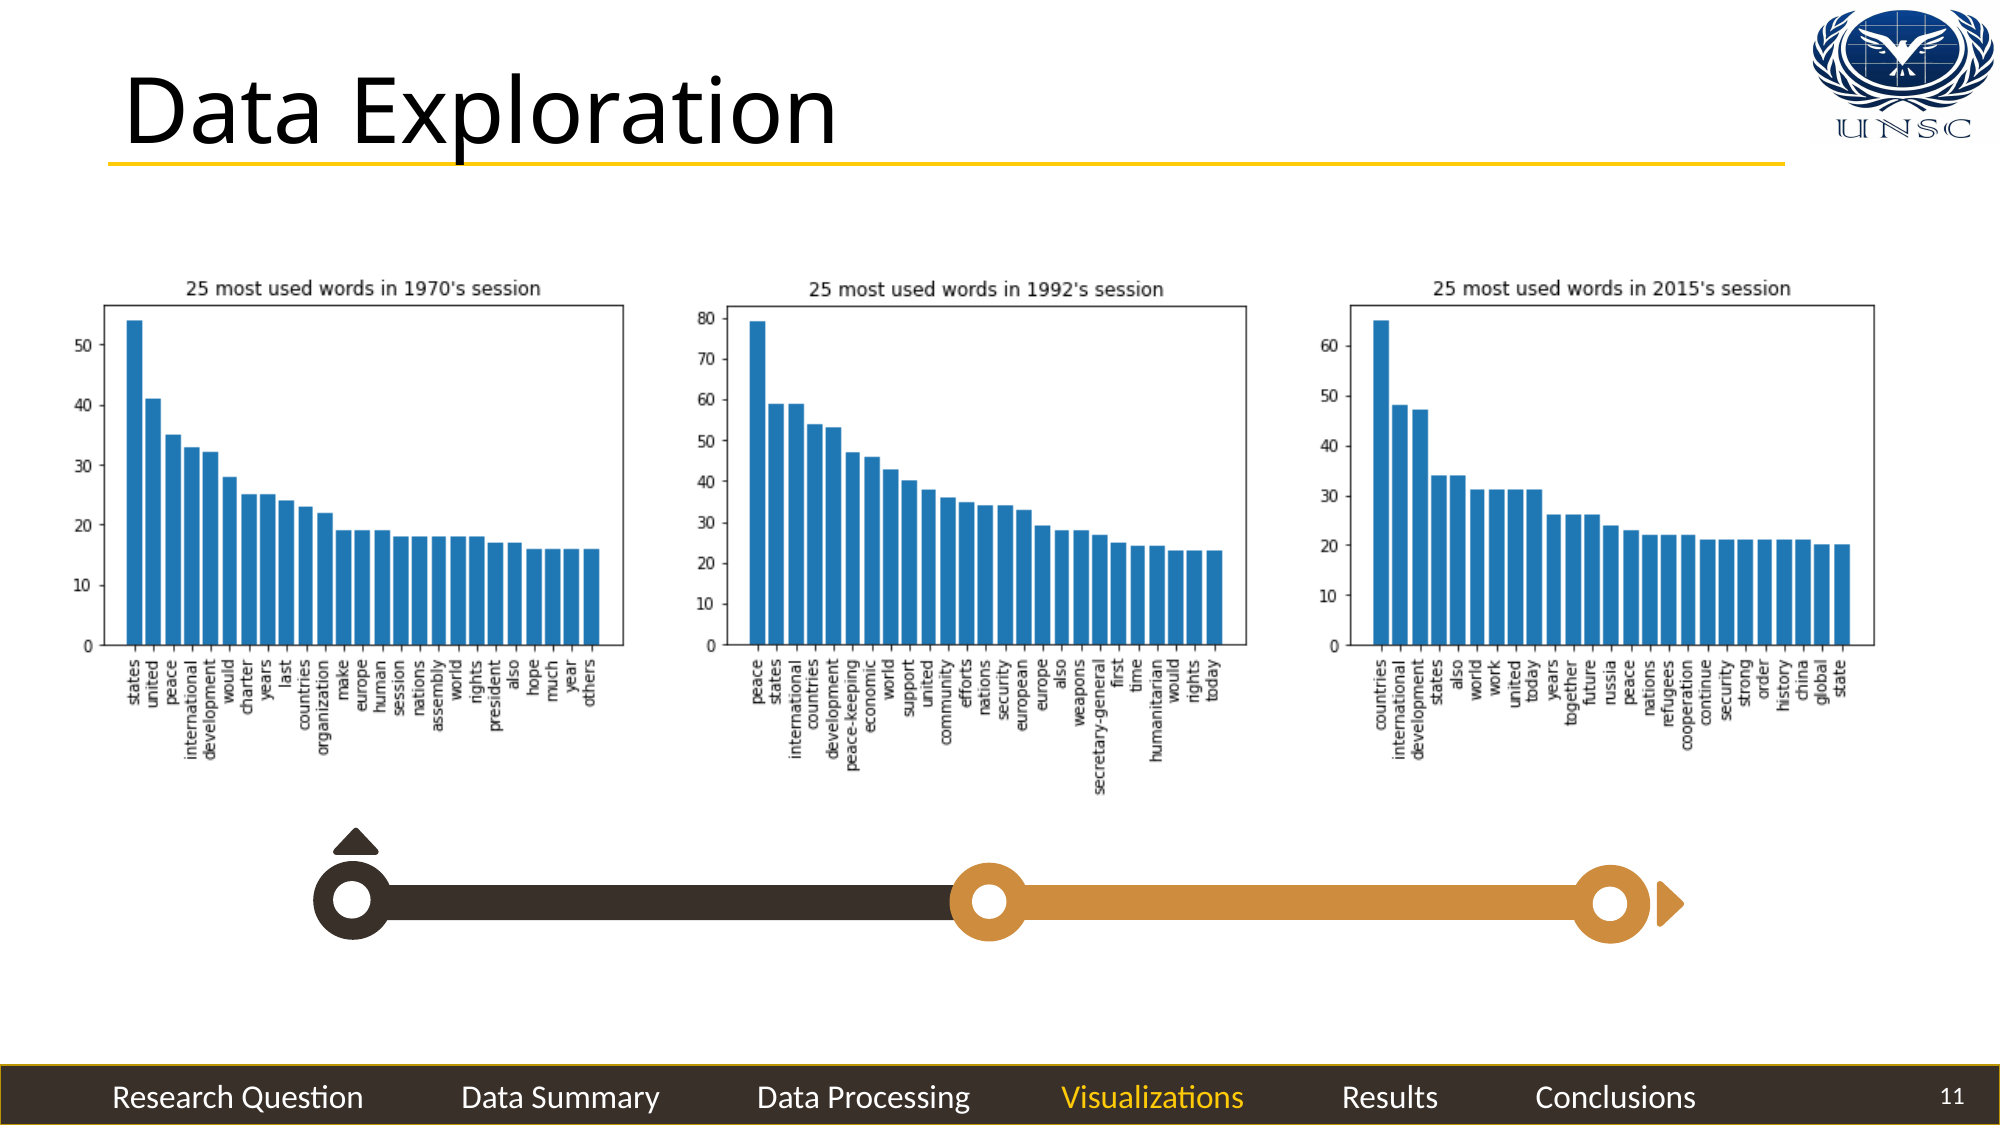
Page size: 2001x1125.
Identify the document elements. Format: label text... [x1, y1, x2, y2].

picture [62, 269, 632, 770]
text_box [1026, 885, 1575, 920]
text_box [1592, 886, 1628, 922]
text_box [1656, 881, 1685, 927]
text_box [972, 884, 1007, 919]
slide_number 11 [1529, 1065, 1980, 1125]
text_box Research Question Data Summary Data Processing Visualizations Results Conclusions [0, 1064, 2000, 1125]
picture [685, 270, 1255, 806]
text_box [1570, 864, 1651, 944]
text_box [313, 860, 393, 940]
text_box [393, 885, 953, 921]
title Data Exploration [107, 5, 1833, 223]
text_box [333, 827, 379, 855]
picture [1308, 269, 1883, 770]
text_box [949, 862, 1029, 942]
picture [1809, 0, 2000, 143]
